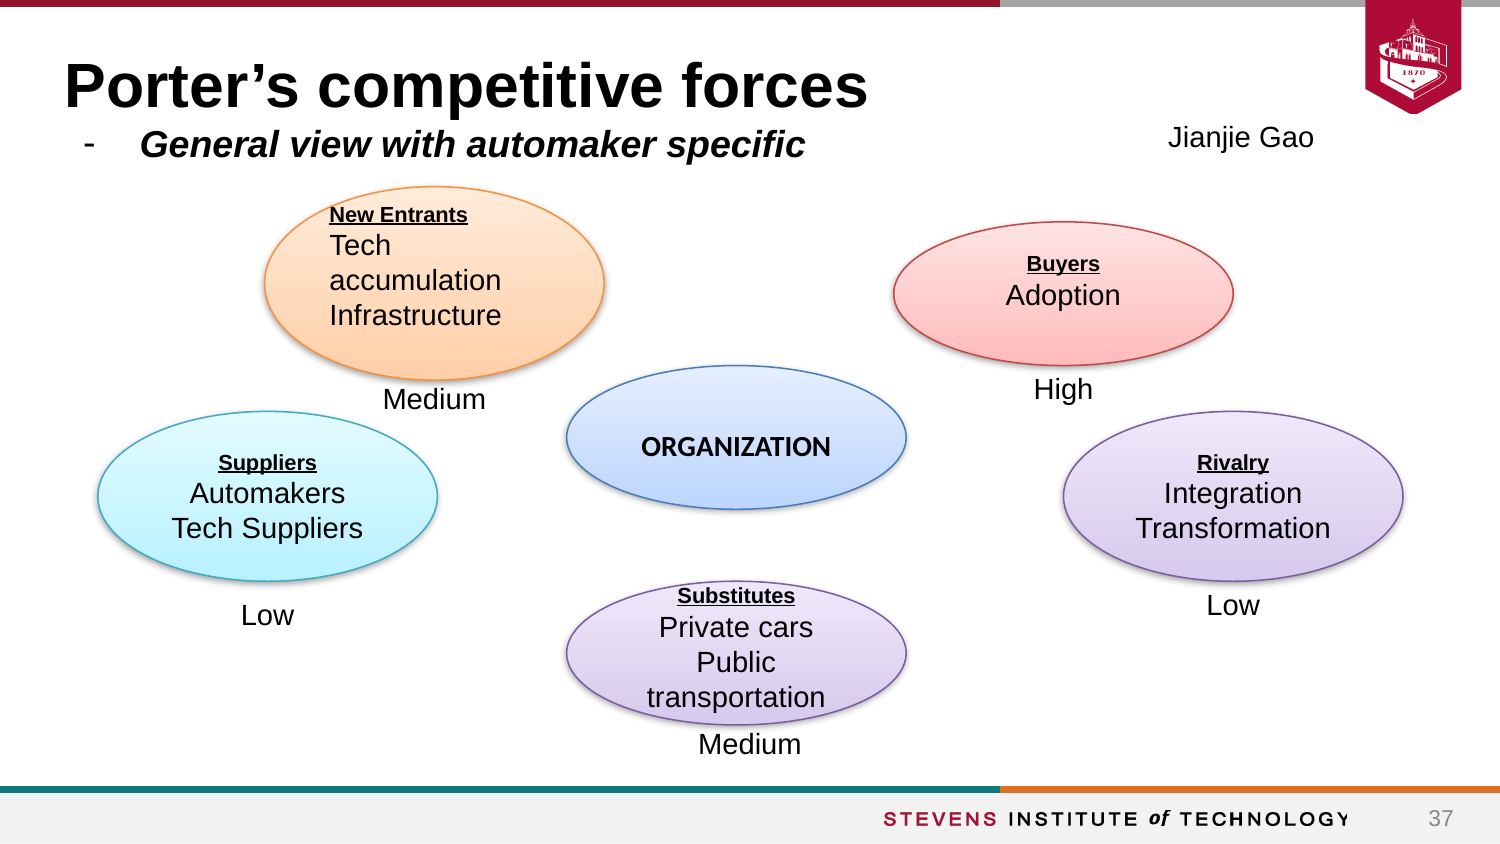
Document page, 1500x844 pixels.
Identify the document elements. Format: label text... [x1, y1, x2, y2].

text_box Substitutes Private cars Public transportation [566, 581, 907, 722]
text_box Buyers Adoption [893, 221, 1234, 365]
text_box Medium [366, 365, 503, 411]
picture [884, 810, 1347, 826]
text_box Medium [682, 720, 818, 766]
text_box Low [1165, 581, 1301, 627]
text_box New Entrants Tech accumulation Infrastructure [264, 186, 605, 372]
text_box Rivalry Integration Transformation [1063, 411, 1404, 581]
text_box High [995, 365, 1132, 411]
slide_number ‹#› [1401, 794, 1481, 840]
text_box Jianjie Gao [1153, 103, 1443, 164]
picture [1365, 0, 1462, 114]
text_box ORGANIZATION [566, 365, 907, 510]
title Porter’s competitive forces General view with automaker specific [49, 37, 1248, 104]
text_box Suppliers Automakers Tech Suppliers [97, 411, 438, 581]
text_box Low [199, 581, 336, 627]
